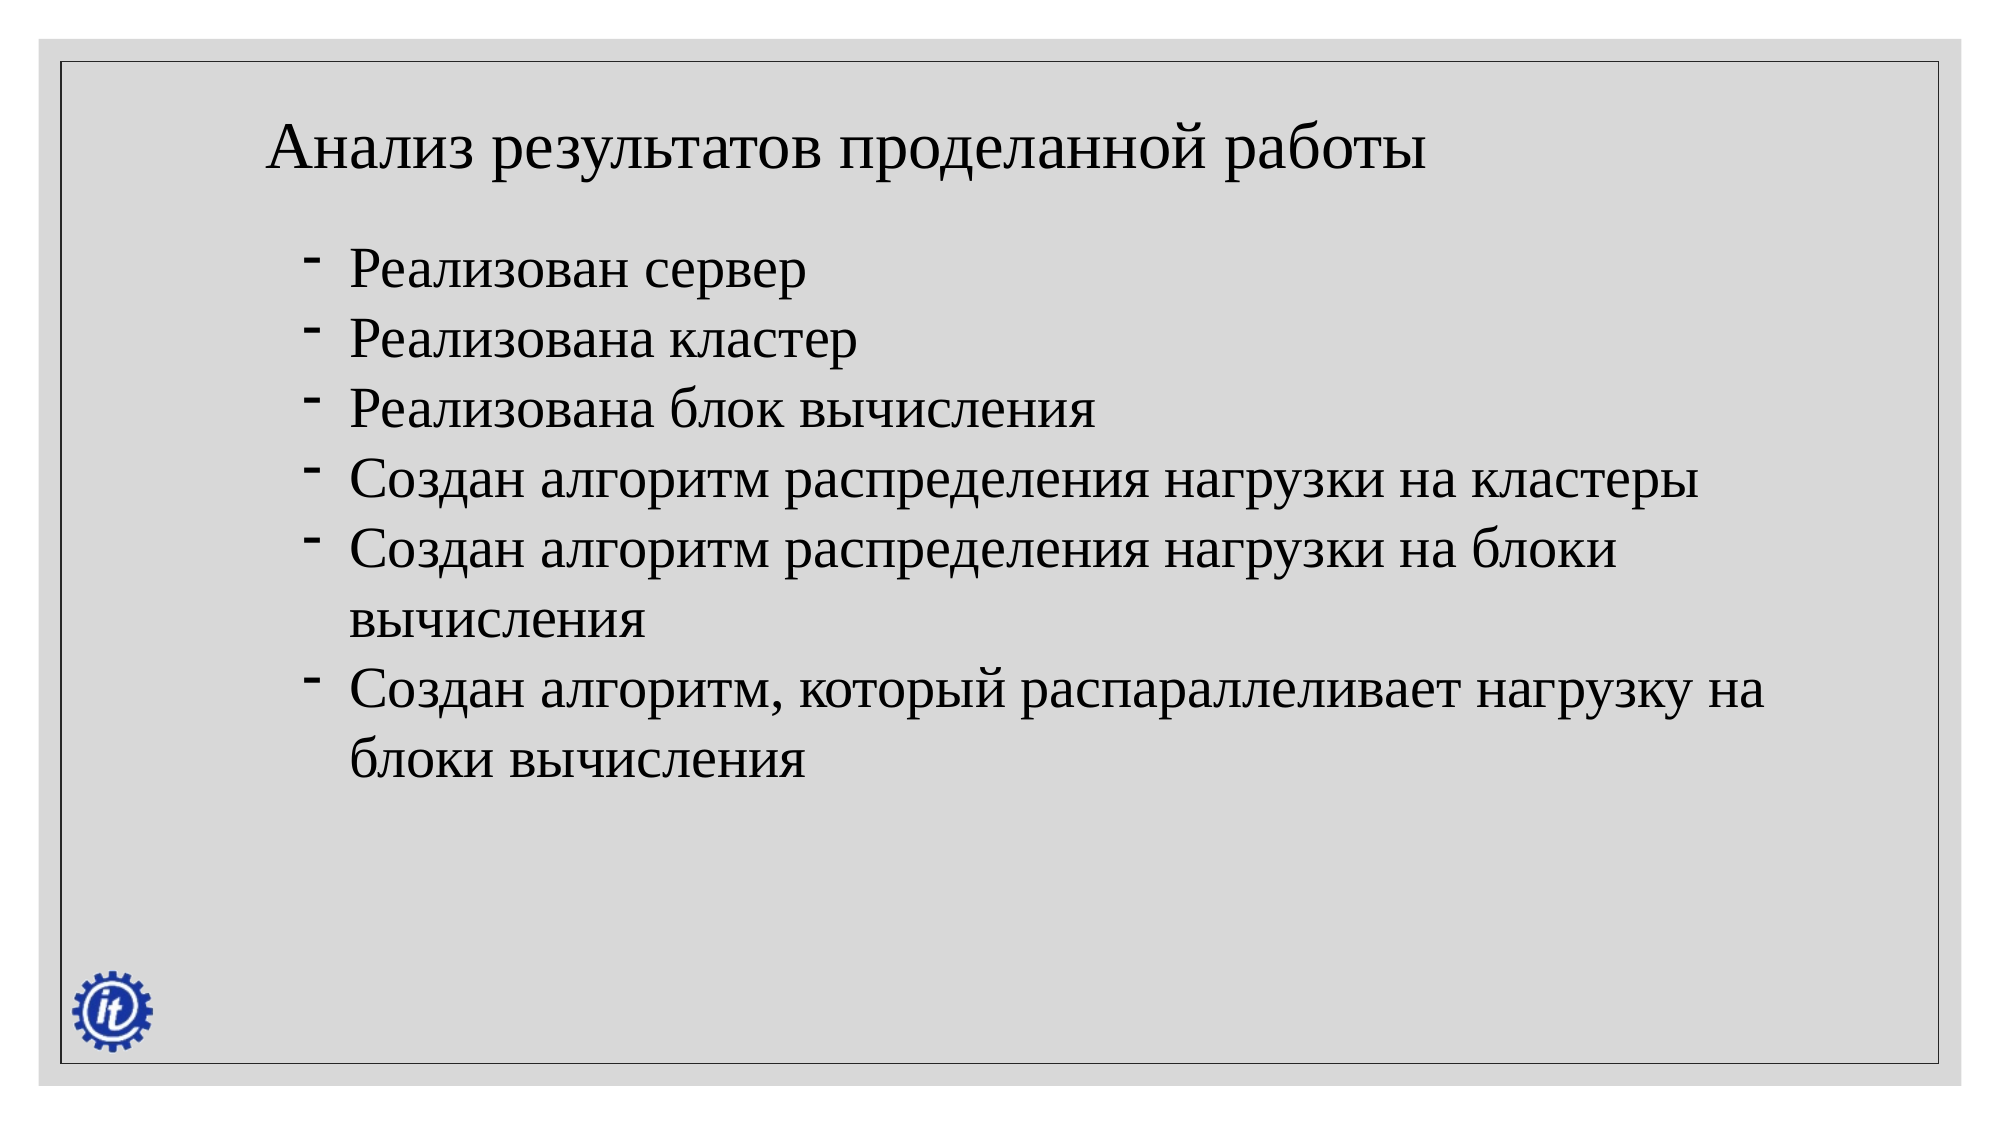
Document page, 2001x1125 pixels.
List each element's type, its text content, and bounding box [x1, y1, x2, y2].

text_box Анализ результатов проделанной работы [250, 94, 1967, 190]
text_box Реализован сервер Реализована кластер Реализована блок вычисления Создан алгоритм распределения нагрузки на кластеры Создан алгоритм распределения нагрузки на блоки вычисления Создан алгоритм, который распараллеливает нагрузку на блоки вычисления [287, 221, 1840, 797]
picture [57, 970, 167, 1058]
